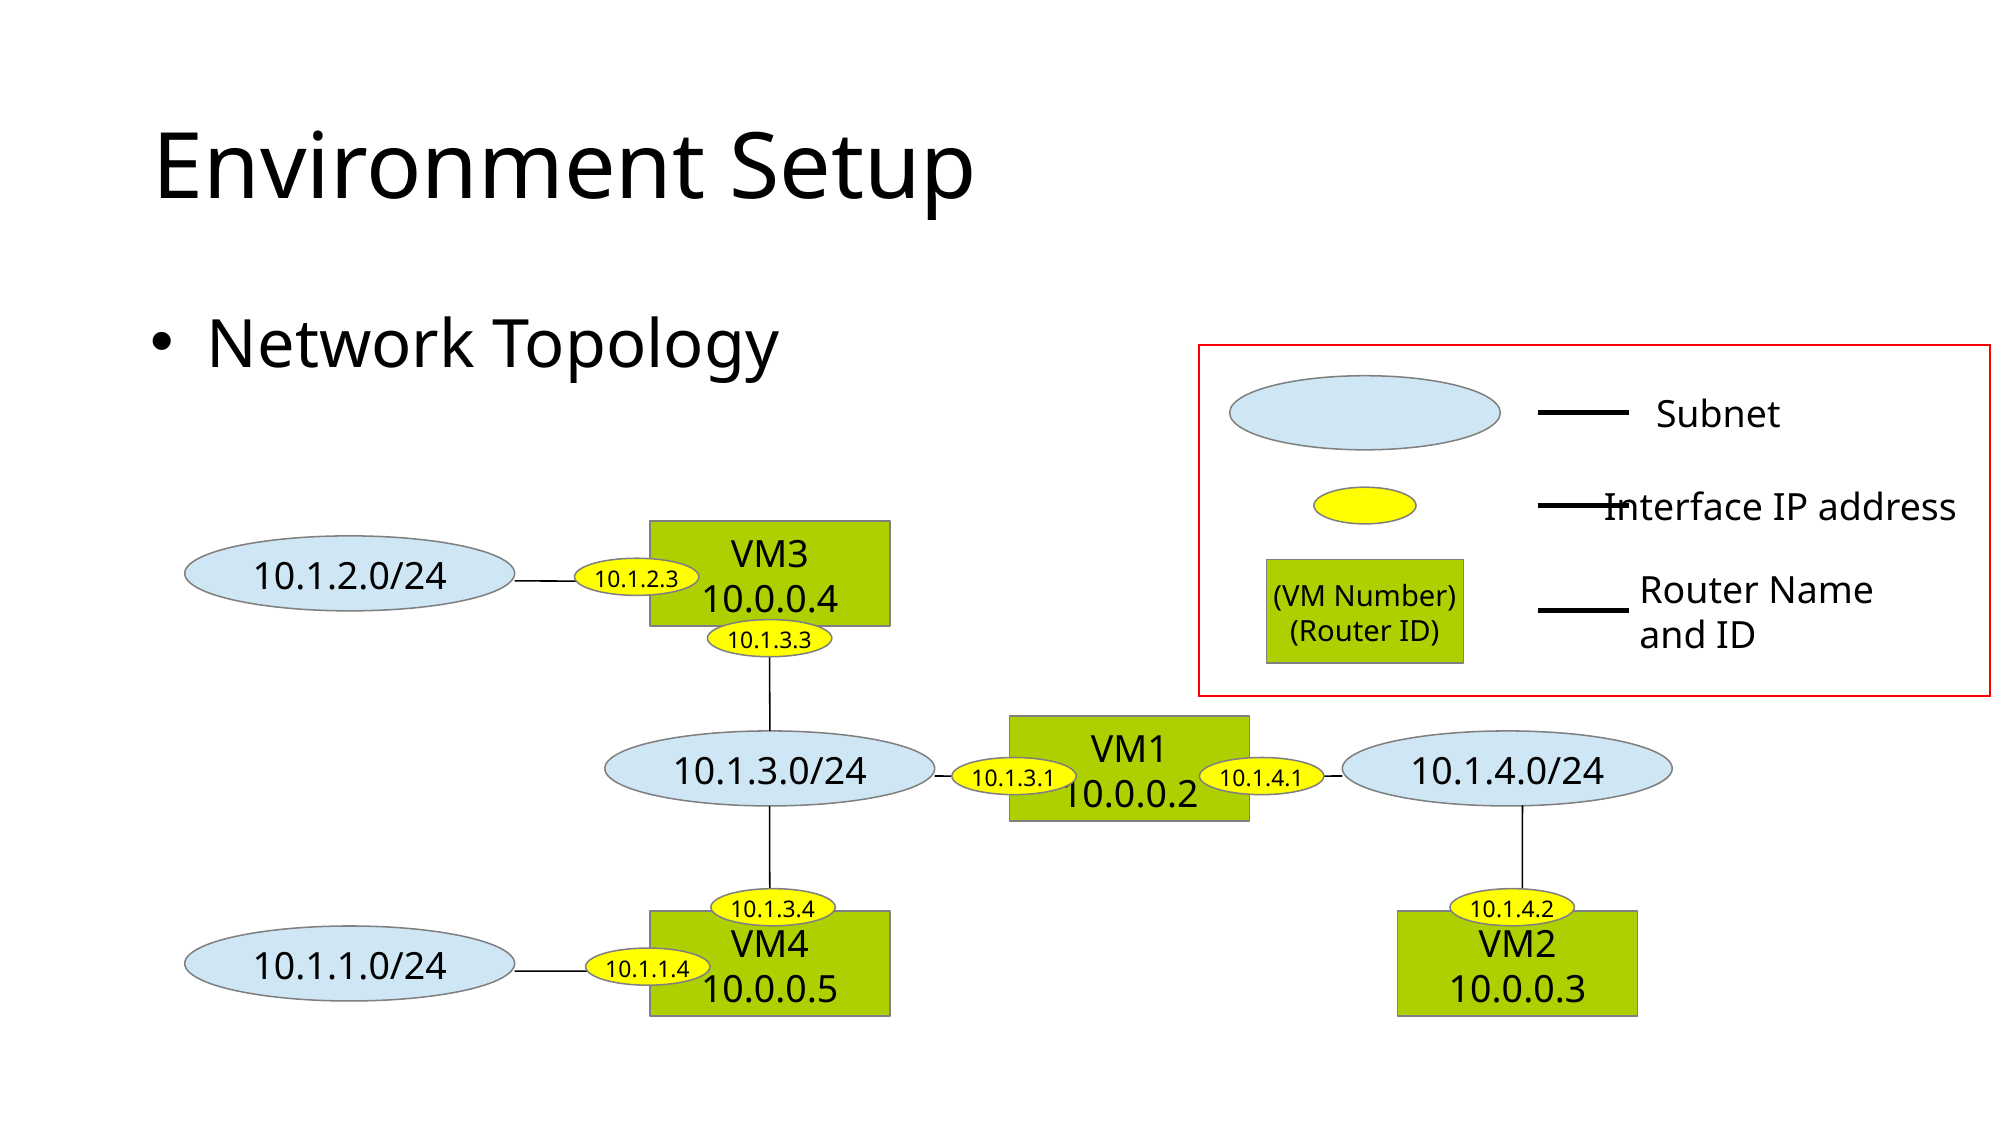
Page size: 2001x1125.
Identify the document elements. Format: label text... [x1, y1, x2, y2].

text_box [184, 521, 1673, 1016]
text_box Network Topology [135, 292, 1486, 1036]
title Environment Setup [137, 59, 1863, 278]
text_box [1229, 375, 1933, 664]
text_box [1198, 344, 1991, 697]
